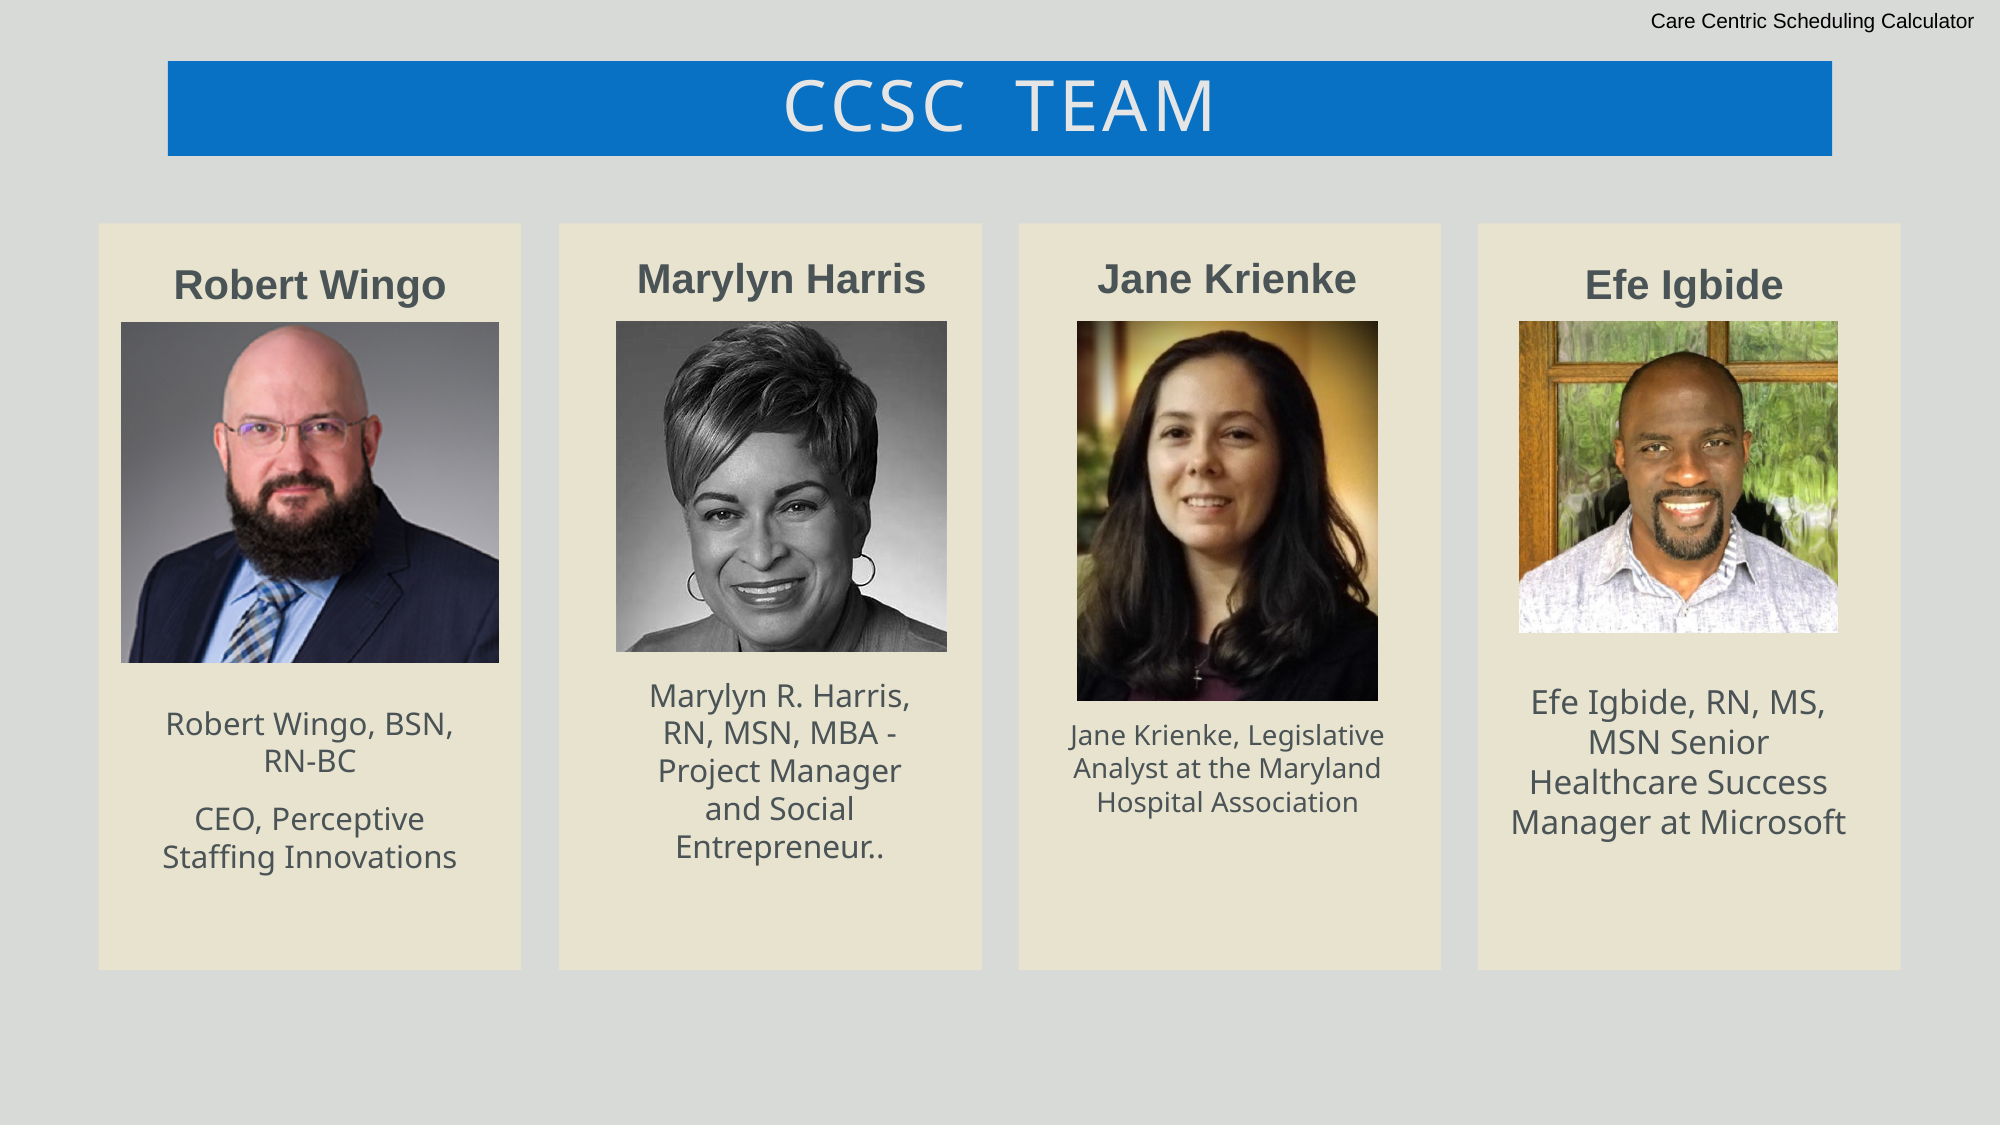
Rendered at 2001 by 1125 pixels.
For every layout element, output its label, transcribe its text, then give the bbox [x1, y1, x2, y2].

list Marylyn R. Harris, RN, MSN, MBA - Project Manager and Social Entrepreneur.. [612, 495, 948, 874]
picture [1518, 321, 1838, 633]
picture [121, 322, 499, 663]
picture [616, 321, 947, 652]
text_box Efe Igbide, RN, MS, MSN Senior Healthcare Success Manager at Microsoft [1506, 681, 1851, 841]
list Jane Krienke, Legislative Analyst at the Maryland Hospital Association [1049, 710, 1406, 844]
list Marylyn Harris [603, 244, 960, 312]
text_box Efe Igbide [1506, 250, 1863, 317]
list Robert Wingo, BSN, RN-BC CEO, Perceptive Staffing Innovations [121, 696, 498, 896]
list Jane Krienke [1049, 244, 1406, 312]
picture [1077, 321, 1378, 701]
text_box CCSC Team [167, 61, 1833, 156]
list Robert Wingo [132, 250, 489, 317]
text_box Care Centric Scheduling Calculator [1623, 0, 2000, 40]
